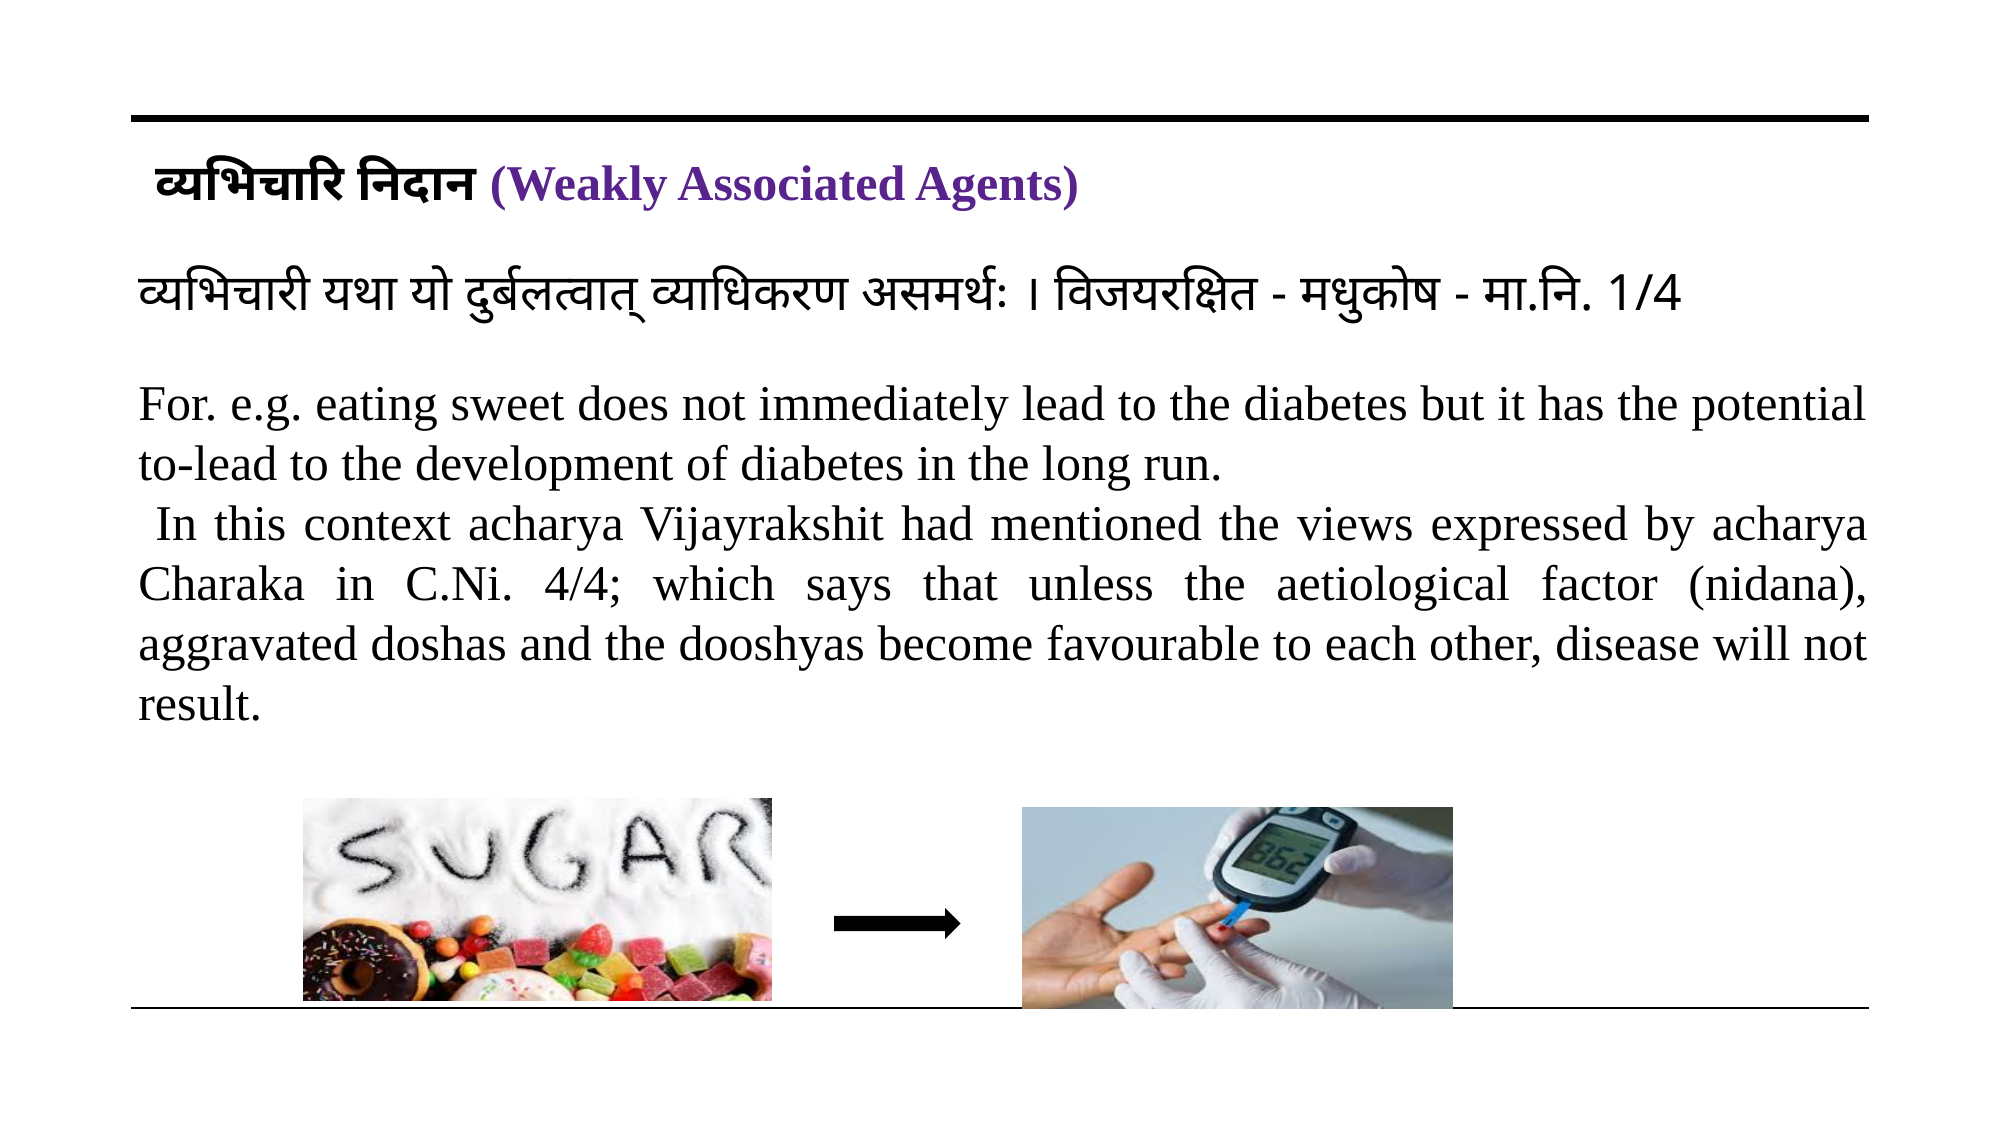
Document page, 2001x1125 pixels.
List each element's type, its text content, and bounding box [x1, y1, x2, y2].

text_box [833, 905, 963, 942]
text_box व्यभिचारी यथा यो दुर्बलत्वात् व्याधिकरण असमर्थः । विजयरक्षित - मधुकोष - मा.नि. 1/4 For. e.g. eating sweet does not immediately lead to the diabetes but it has the potential to-lead to the development of diabetes in the long run. In this context acharya Vijayrakshit had mentioned the views expressed by acharya Charaka in C.Ni. 4/4; which says that unless the aetiological factor (nidana), aggravated doshas and the dooshyas become favourable to each other, disease will not result. [123, 253, 1884, 739]
picture [1022, 807, 1453, 1009]
picture [303, 798, 772, 1001]
text_box व्यभिचारि निदान (Weakly Associated Agents) [140, 142, 1453, 218]
